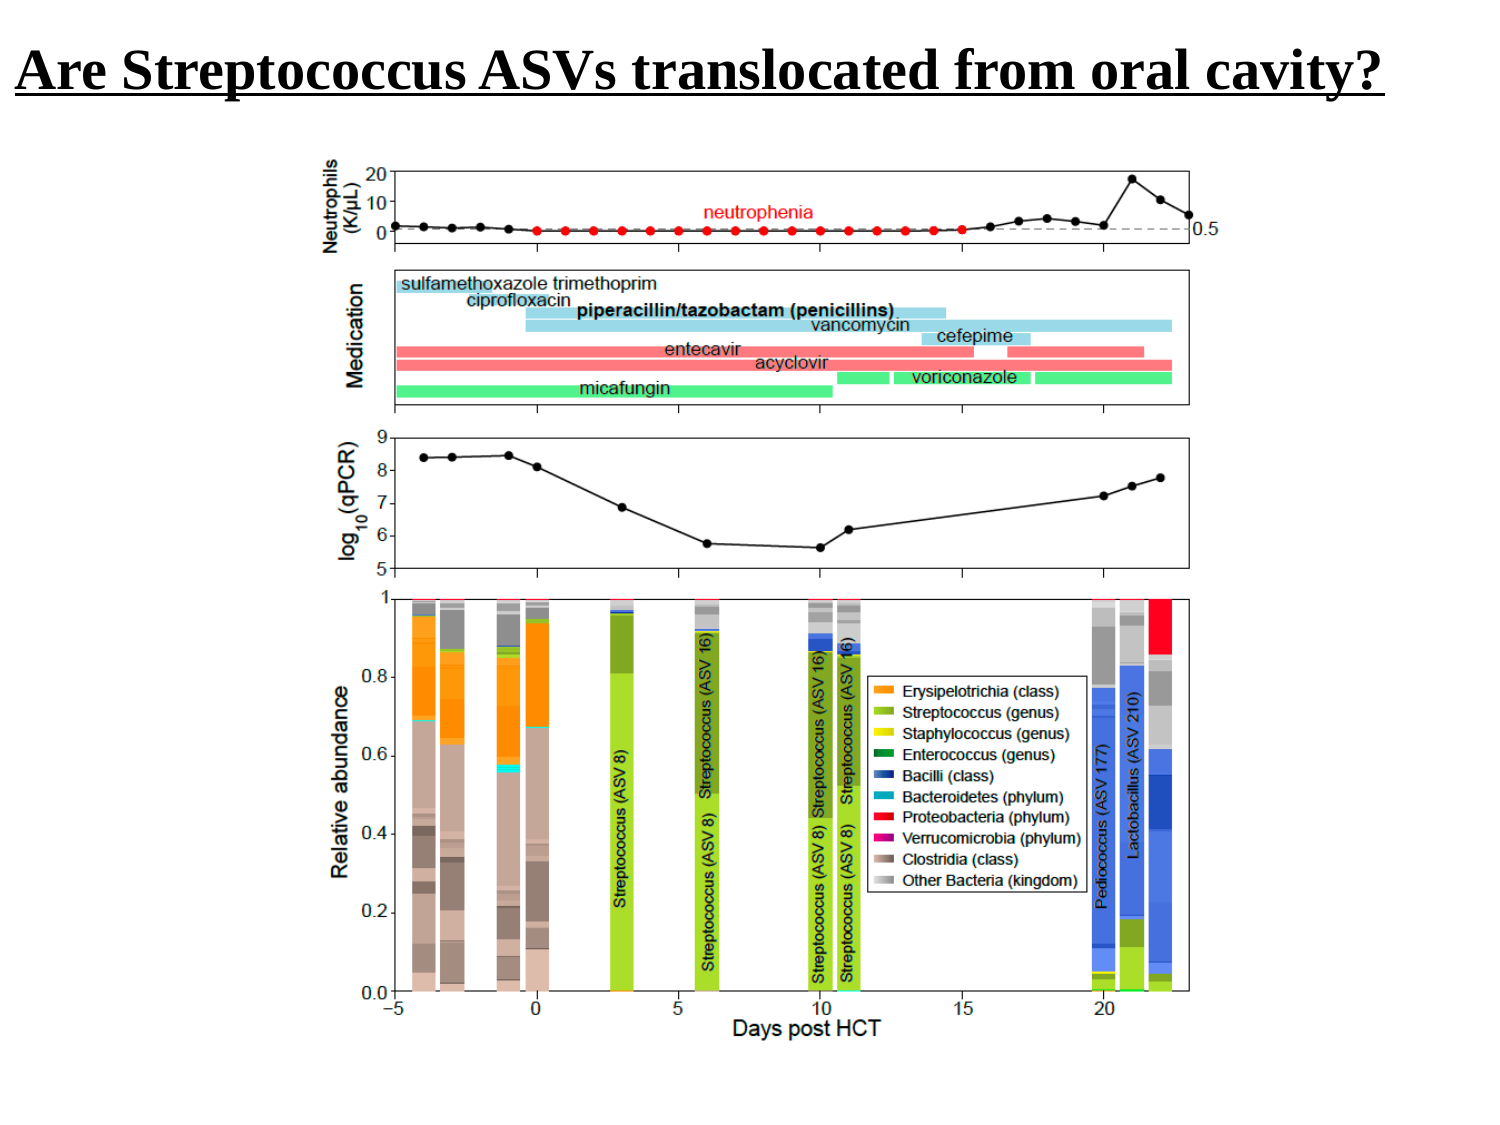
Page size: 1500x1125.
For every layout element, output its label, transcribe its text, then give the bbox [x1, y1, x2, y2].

text_box Are Streptococcus ASVs translocated from oral cavity? [0, 24, 1403, 109]
picture [311, 154, 1221, 1045]
